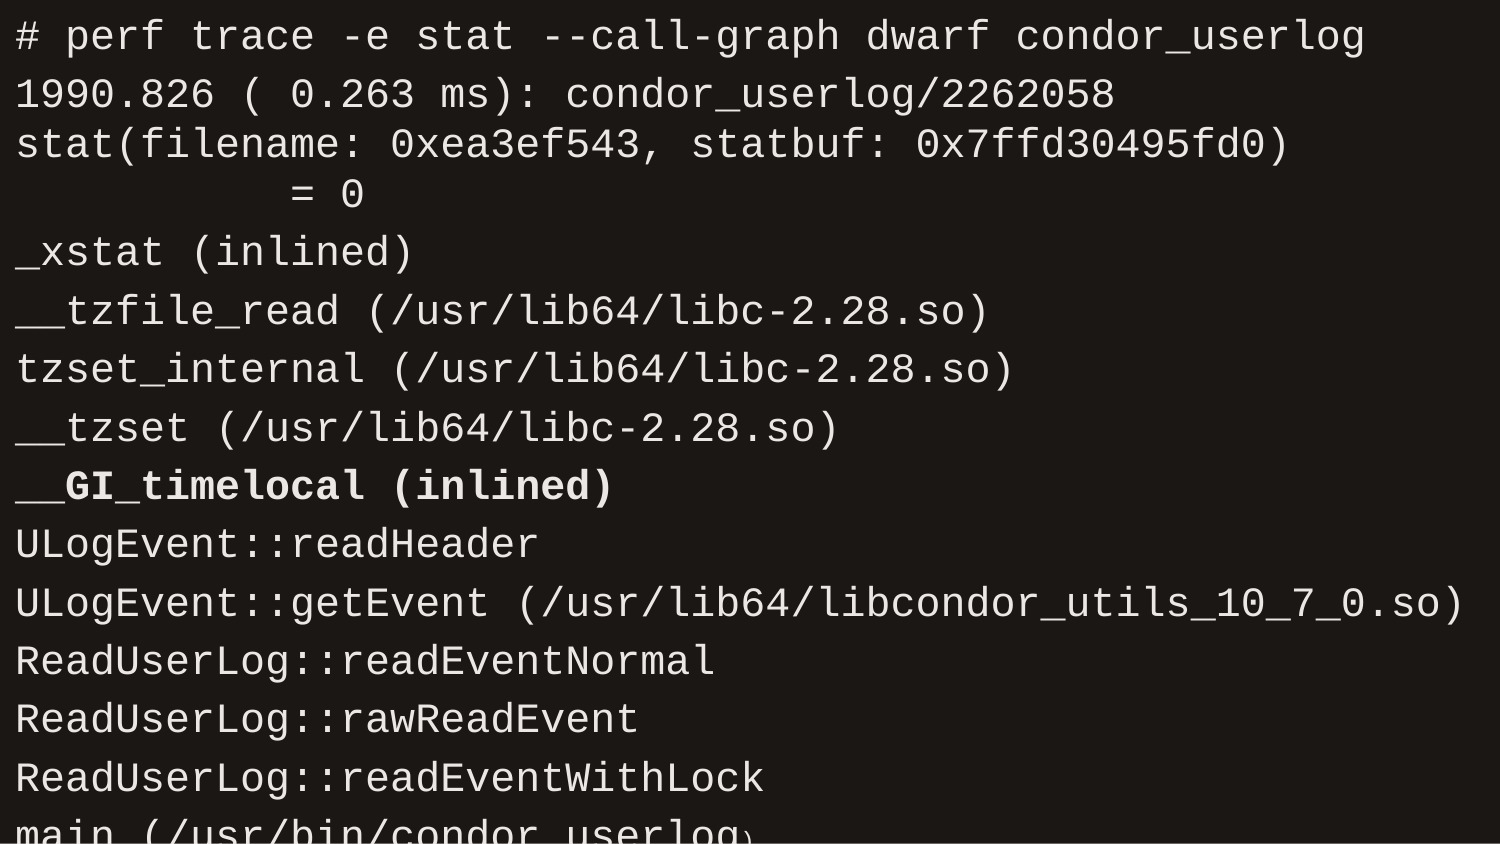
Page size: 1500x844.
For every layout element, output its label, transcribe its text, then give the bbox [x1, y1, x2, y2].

list # perf trace -e stat --call-graph dwarf condor_userlog 1990.826 ( 0.263 ms): condor_userlog/2262058 stat(filename: 0xea3ef543, statbuf: 0x7ffd30495fd0) = 0 _xstat (inlined) __tzfile_read (/usr/lib64/libc-2.28.so) tzset_internal (/usr/lib64/libc-2.28.so) __tzset (/usr/lib64/libc-2.28.so) __GI_timelocal (inlined) ULogEvent::readHeader ULogEvent::getEvent (/usr/lib64/libcondor_utils_10_7_0.so) ReadUserLog::readEventNormal ReadUserLog::rawReadEvent ReadUserLog::readEventWithLock main (/usr/bin/condor_userlog) [0, 0, 1500, 844]
